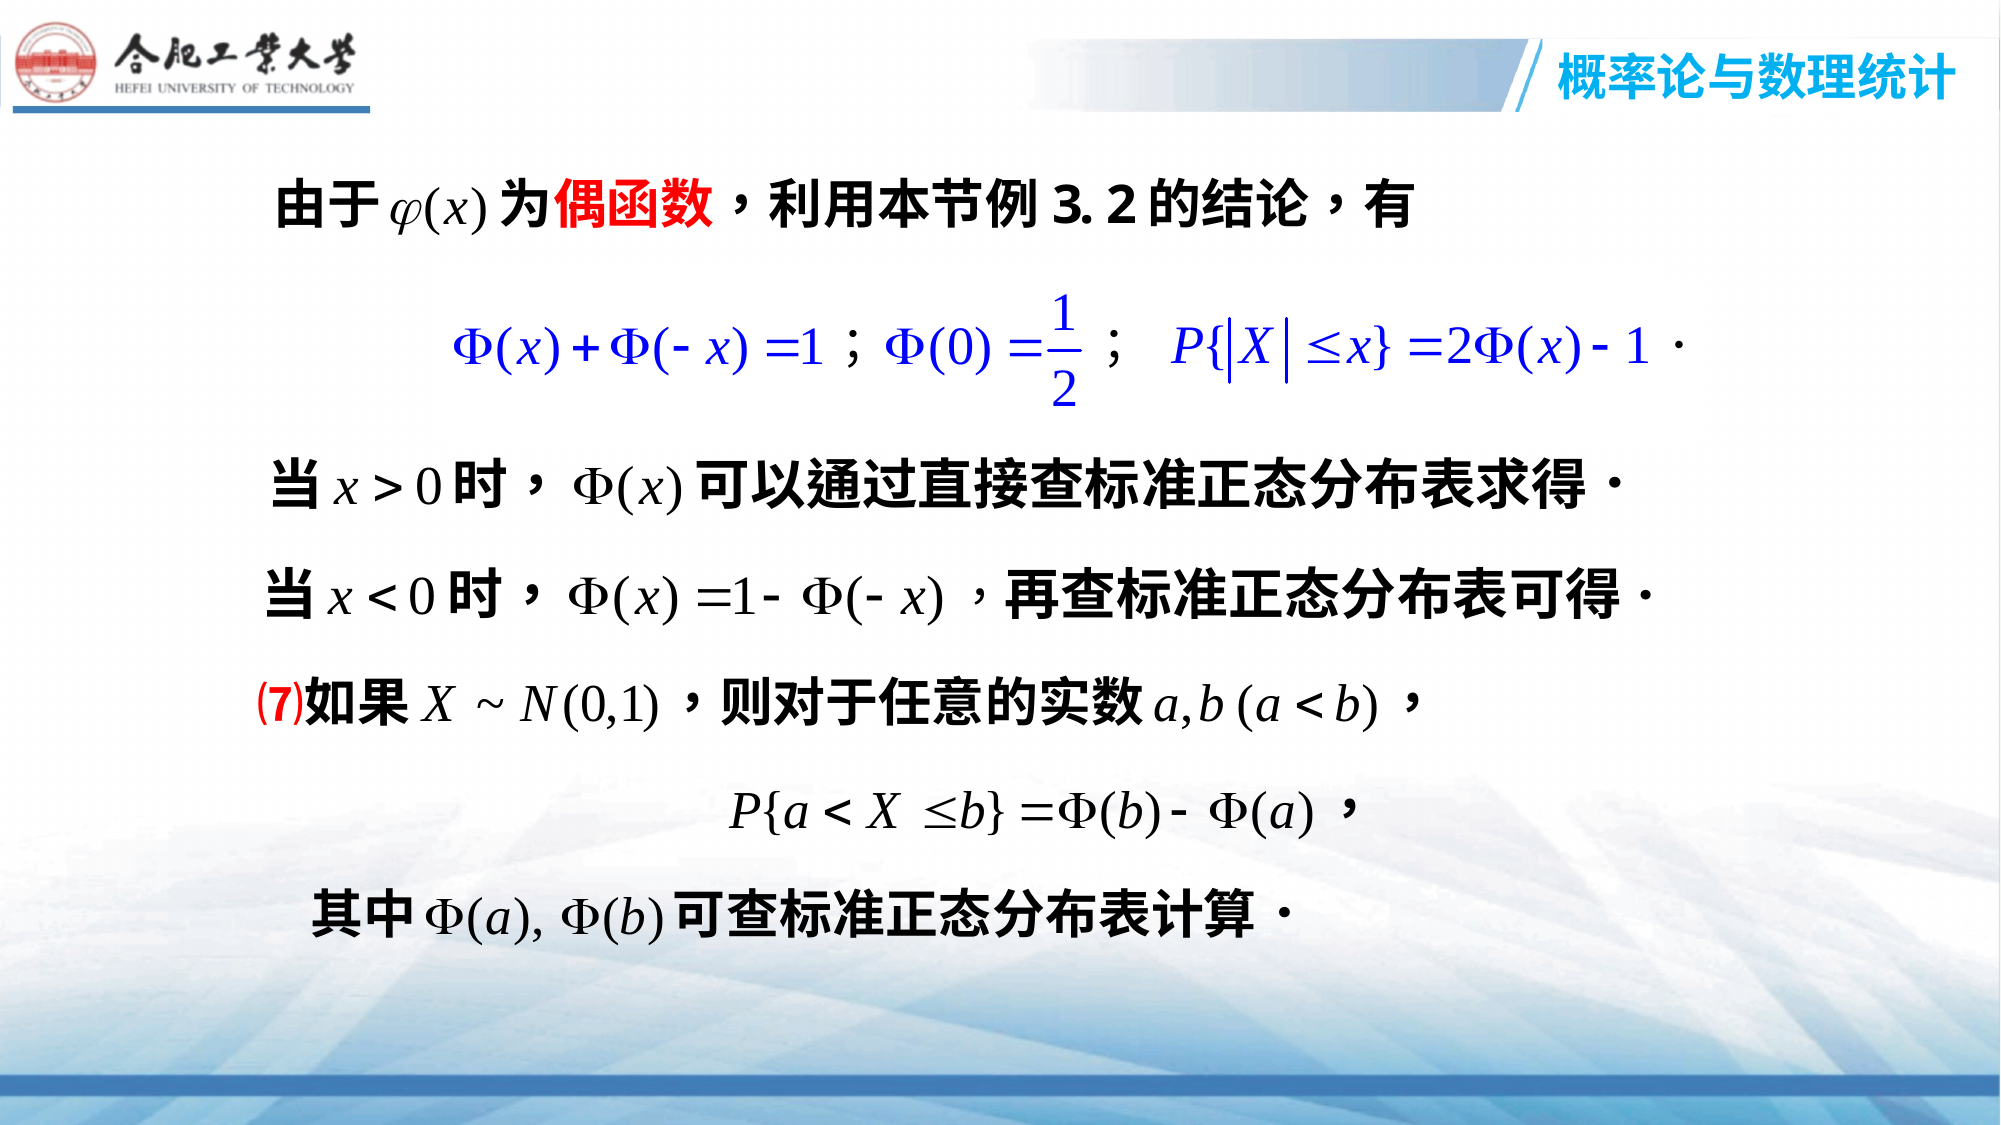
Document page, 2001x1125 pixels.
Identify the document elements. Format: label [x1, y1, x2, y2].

text_box [444, 278, 1751, 442]
picture [0, 0, 2001, 1125]
text_box [205, 558, 1652, 669]
text_box [432, 270, 1661, 426]
text_box [212, 449, 1651, 558]
text_box [219, 170, 1613, 271]
text_box [257, 668, 1835, 994]
